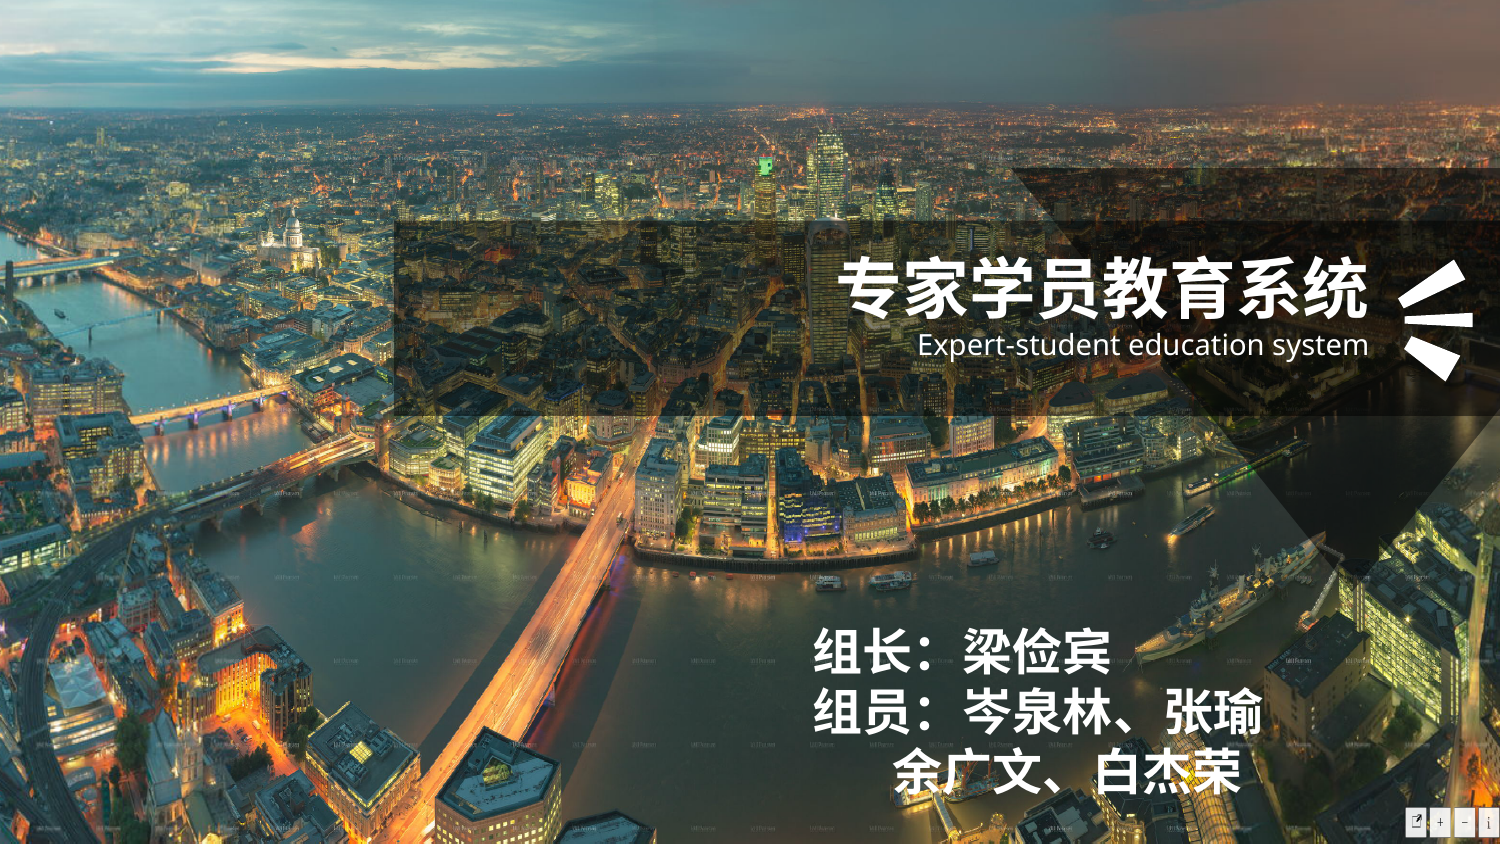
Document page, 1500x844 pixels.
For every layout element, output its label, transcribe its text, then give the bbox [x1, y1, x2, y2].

text_box [393, 369, 1209, 416]
text_box [393, 220, 1066, 238]
text_box [1011, 168, 1500, 592]
picture [0, 0, 1500, 844]
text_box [1396, 274, 1473, 368]
text_box 专家学员教育系统 Expert-student education system [267, 238, 1385, 369]
text_box 组长：梁俭宾 组员：岑泉林、张瑜 余广文、白杰荣 [798, 613, 1500, 808]
